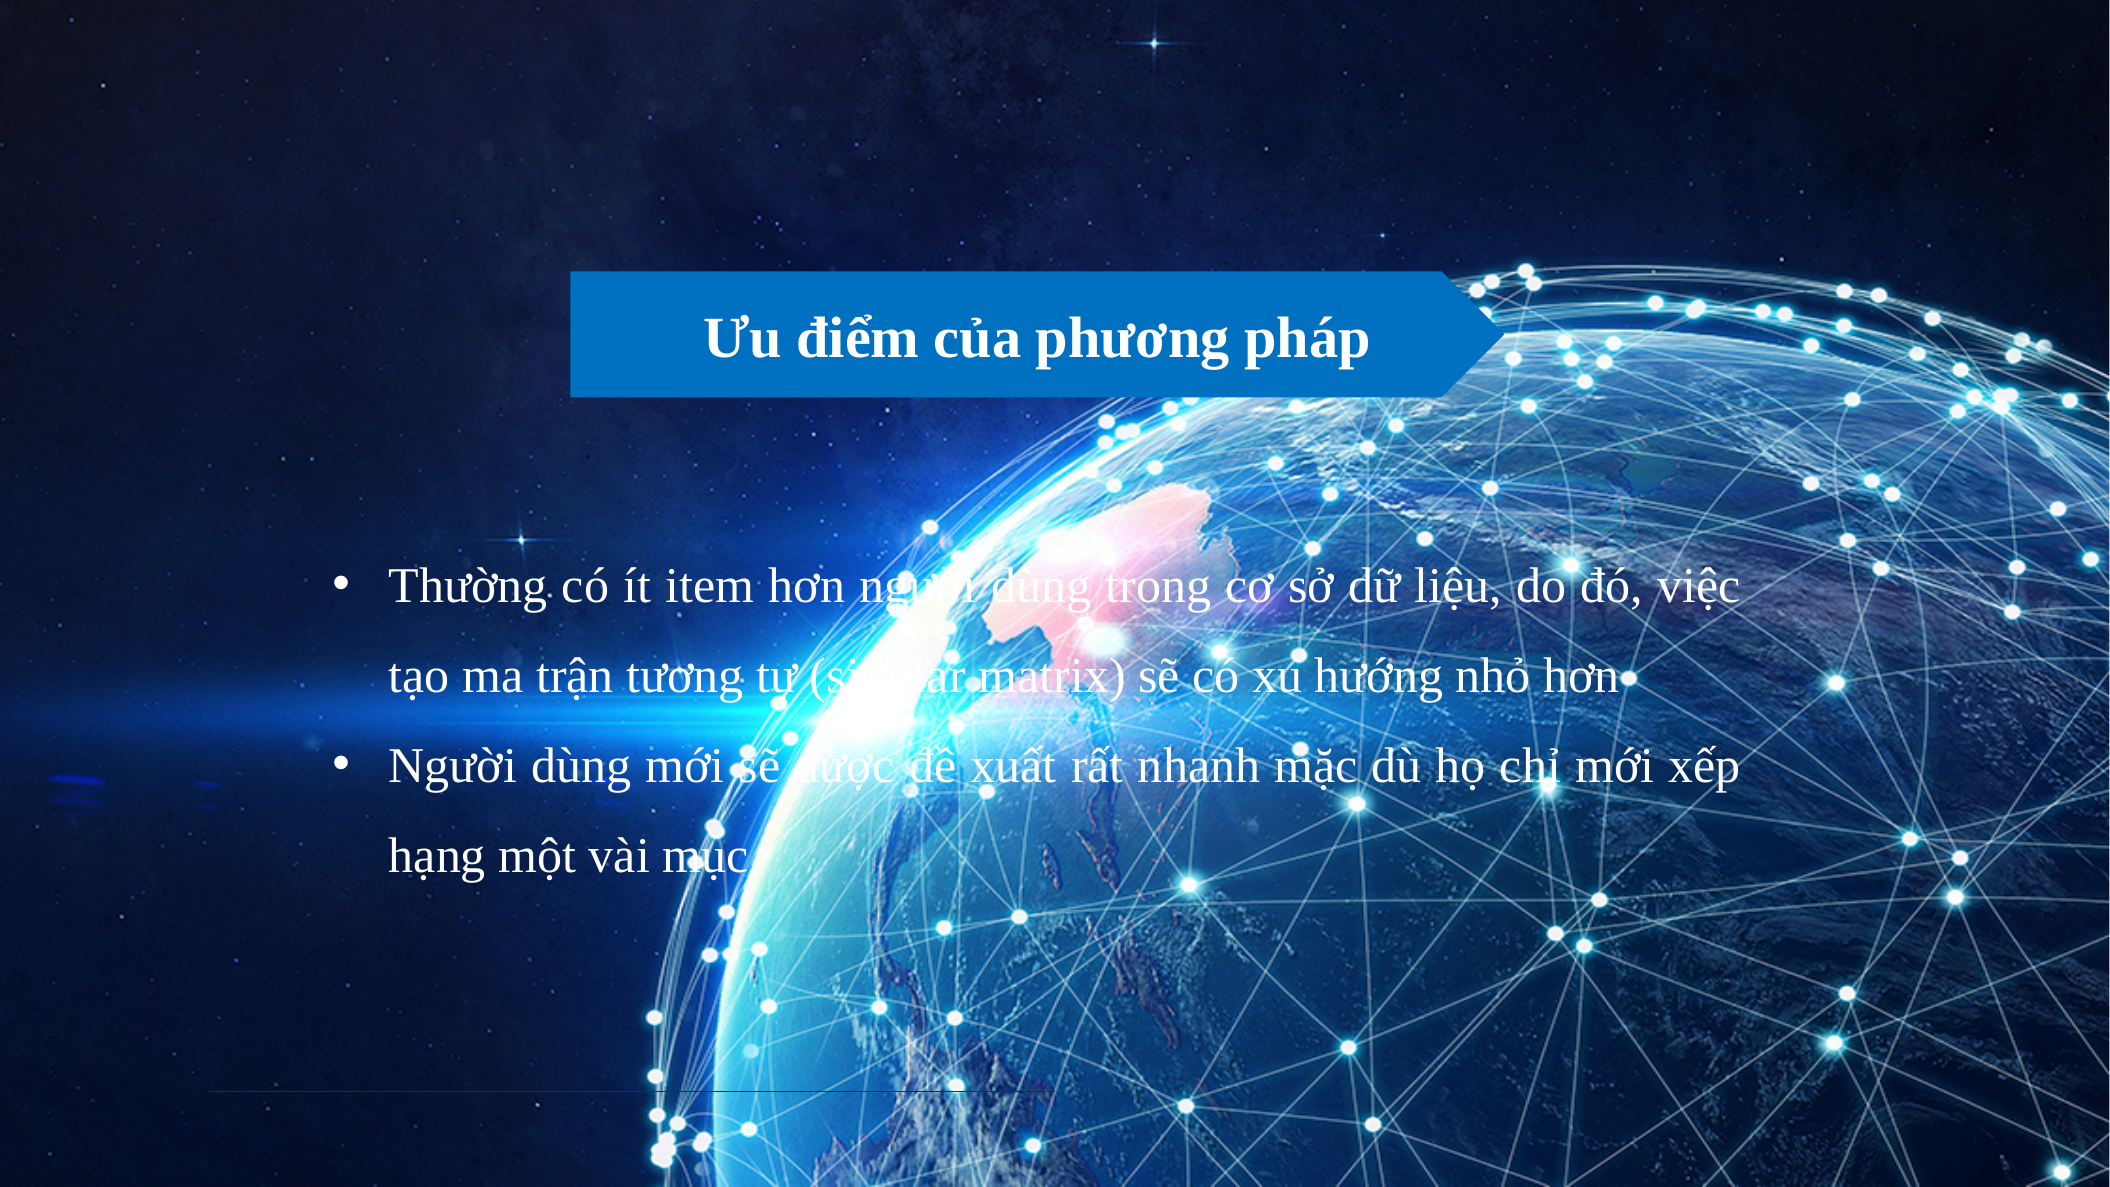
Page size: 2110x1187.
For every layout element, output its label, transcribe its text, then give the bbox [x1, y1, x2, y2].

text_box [570, 271, 1505, 398]
text_box Thường có ít item hơn người dùng trong cơ sở dữ liệu, do đó, việc tạo ma trận tương tự (similar matrix) sẽ có xu hướng nhỏ hơn Người dùng mới sẽ được đề xuất rất nhanh mặc dù họ chỉ mới xếp hạng một vài mục [332, 522, 1743, 973]
picture [0, 0, 2110, 1187]
